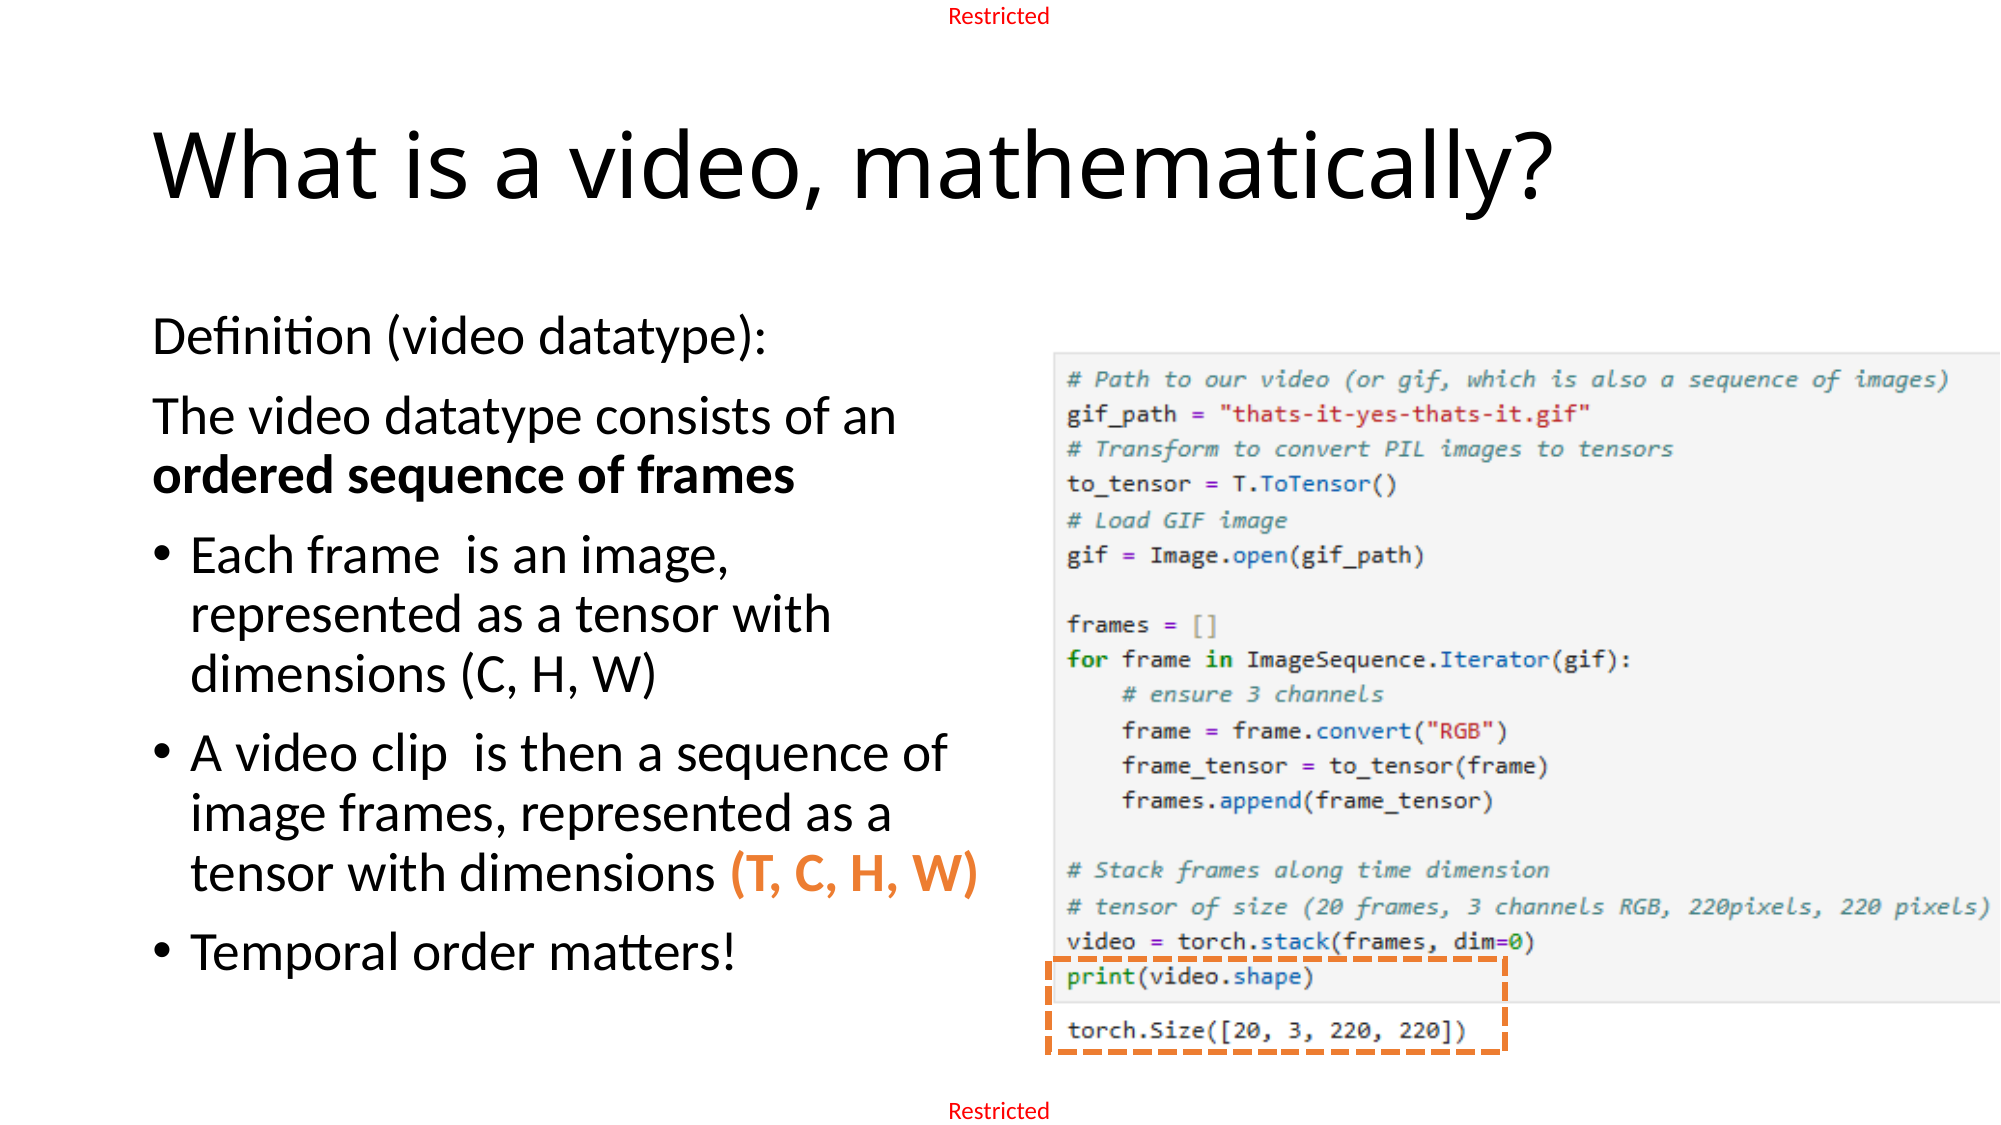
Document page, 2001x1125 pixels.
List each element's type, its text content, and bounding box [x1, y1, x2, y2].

picture [1048, 343, 2000, 1052]
title What is a video, mathematically? [137, 59, 1863, 278]
